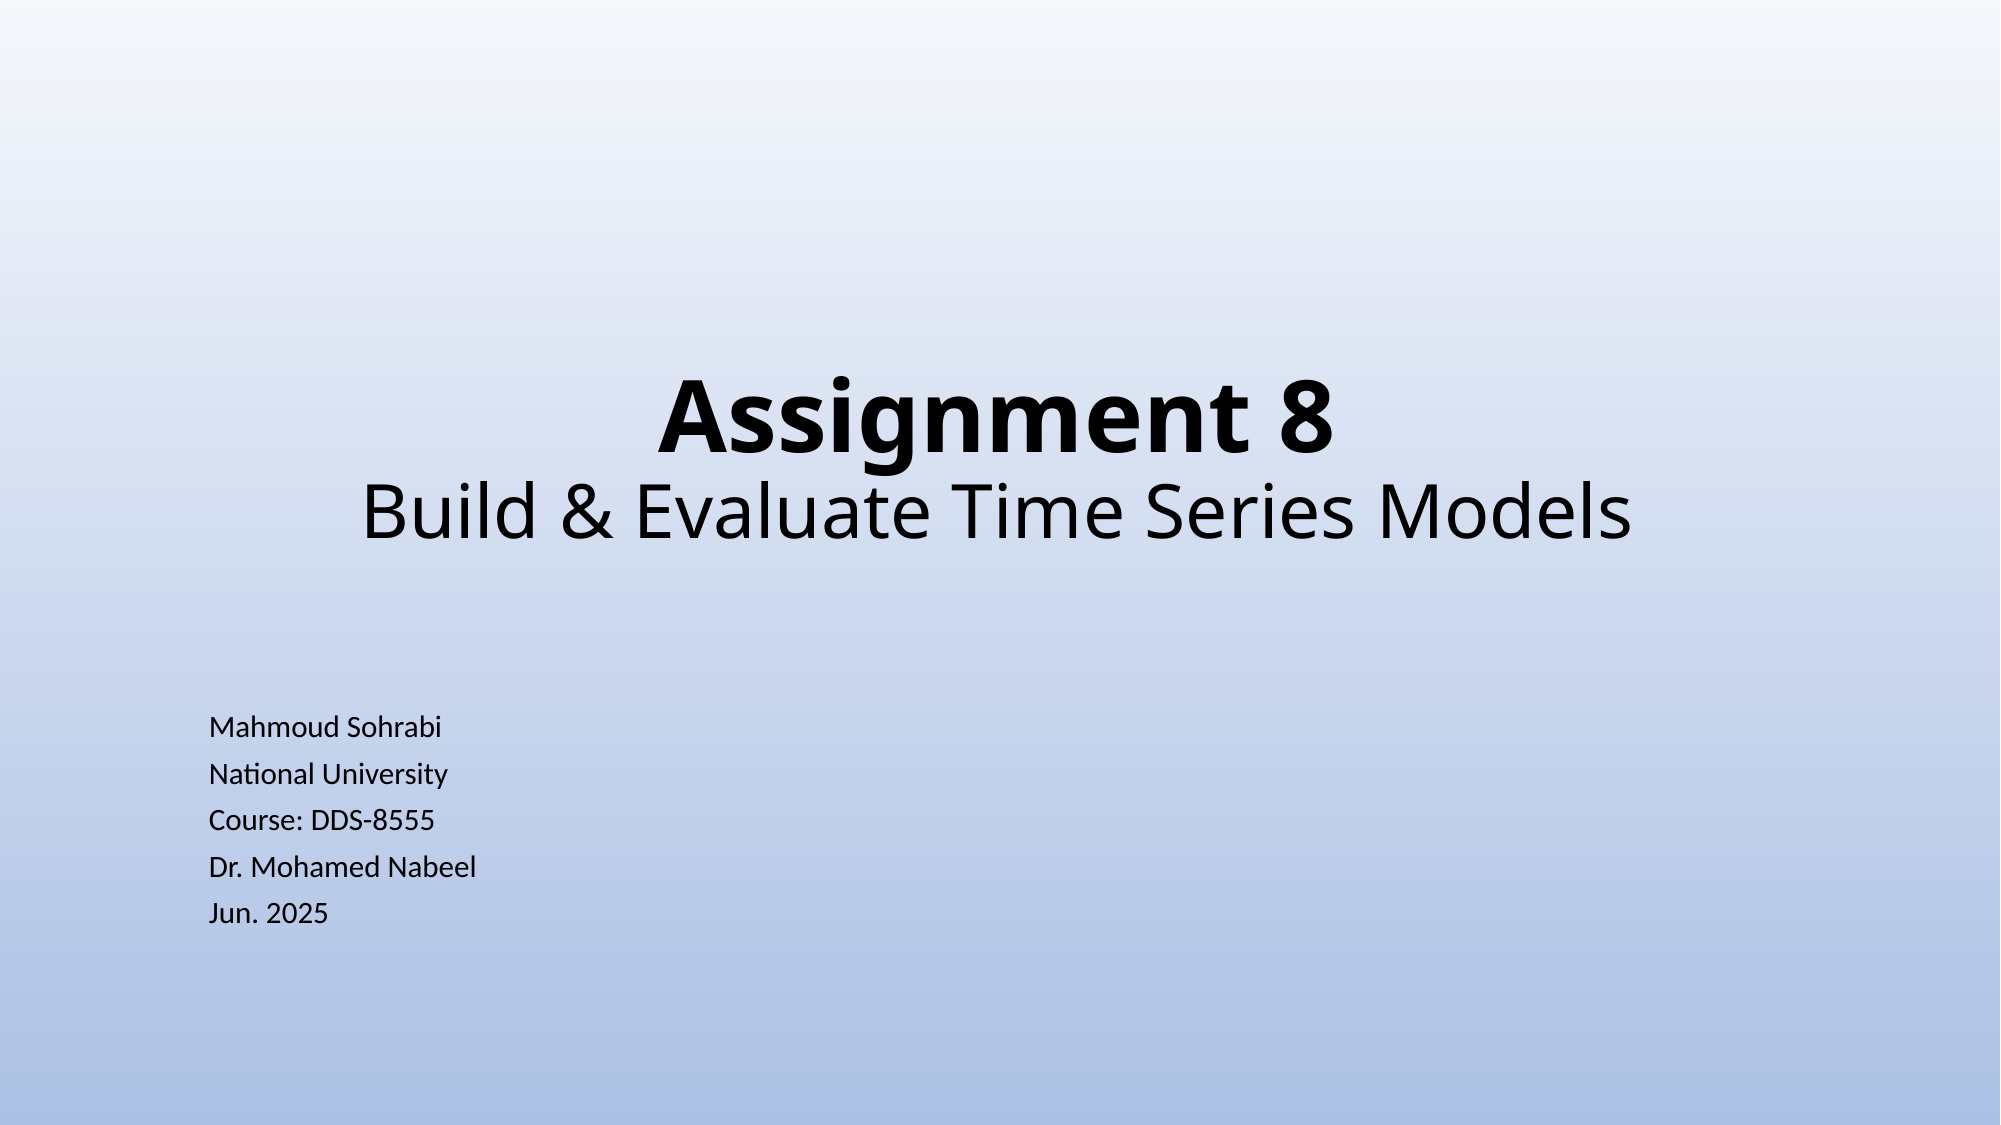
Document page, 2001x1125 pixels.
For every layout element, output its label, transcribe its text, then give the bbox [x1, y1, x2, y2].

title Assignment 8 Build & Evaluate Time Series Models [169, 143, 1825, 563]
subtitle Mahmoud Sohrabi National University Course: DDS-8555 Dr. Mohamed Nabeel Jun. 2025 [193, 703, 1694, 941]
